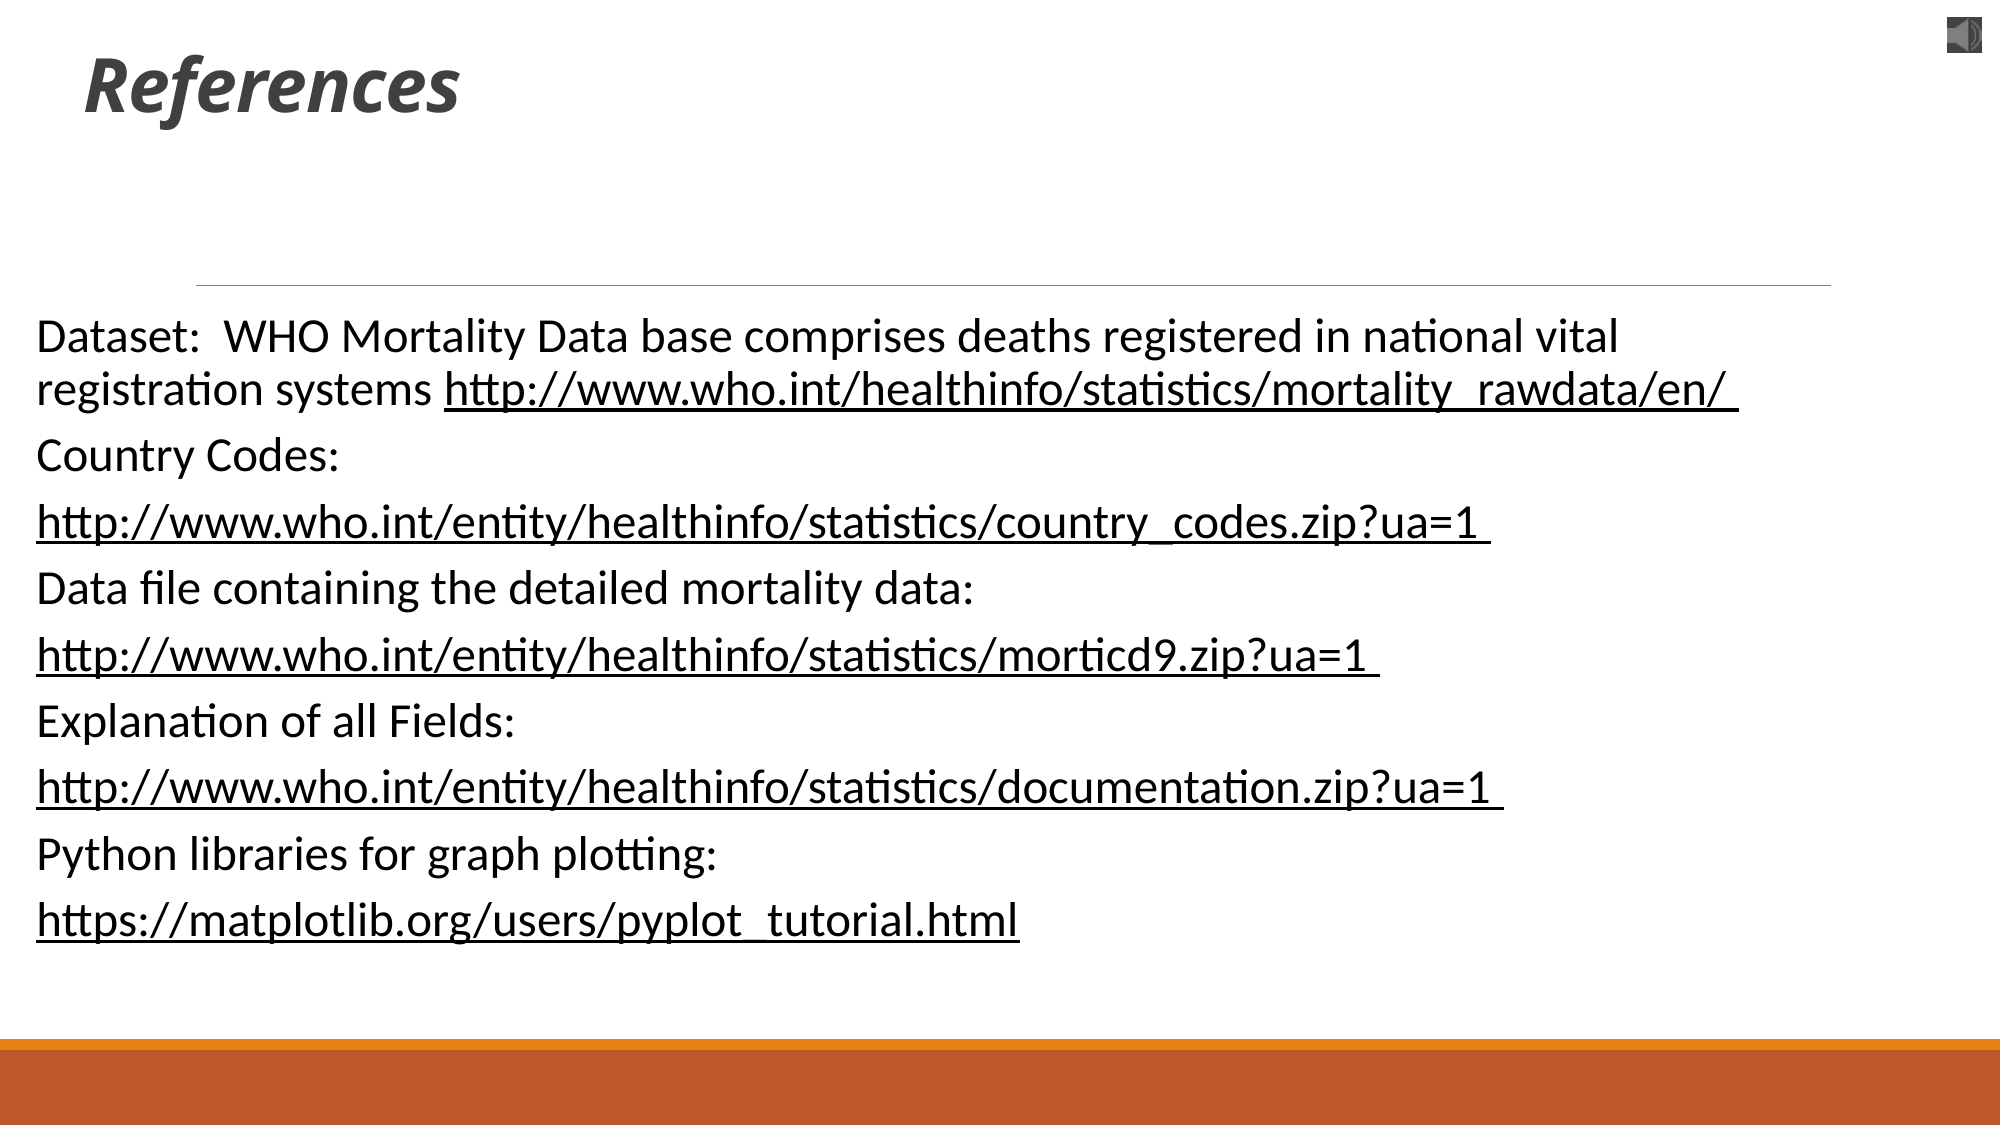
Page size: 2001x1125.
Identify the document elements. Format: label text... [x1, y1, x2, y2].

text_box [1945, 16, 1984, 55]
title References [68, 43, 1830, 136]
list Dataset: WHO Mortality Data base comprises deaths registered in national vital registration systems http://www.who.int/healthinfo/statistics/mortality_rawdata/en/ Country Codes: http://www.who.int/entity/healthinfo/statistics/country_codes.zip?ua=1 Data file containing the detailed mortality data: http://www.who.int/entity/healthinfo/statistics/morticd9.zip?ua=1 Explanation of all Fields: http://www.who.int/entity/healthinfo/statistics/documentation.zip?ua=1 Python libraries for graph plotting: https://matplotlib.org/users/pyplot_tutorial.html [36, 302, 1830, 963]
